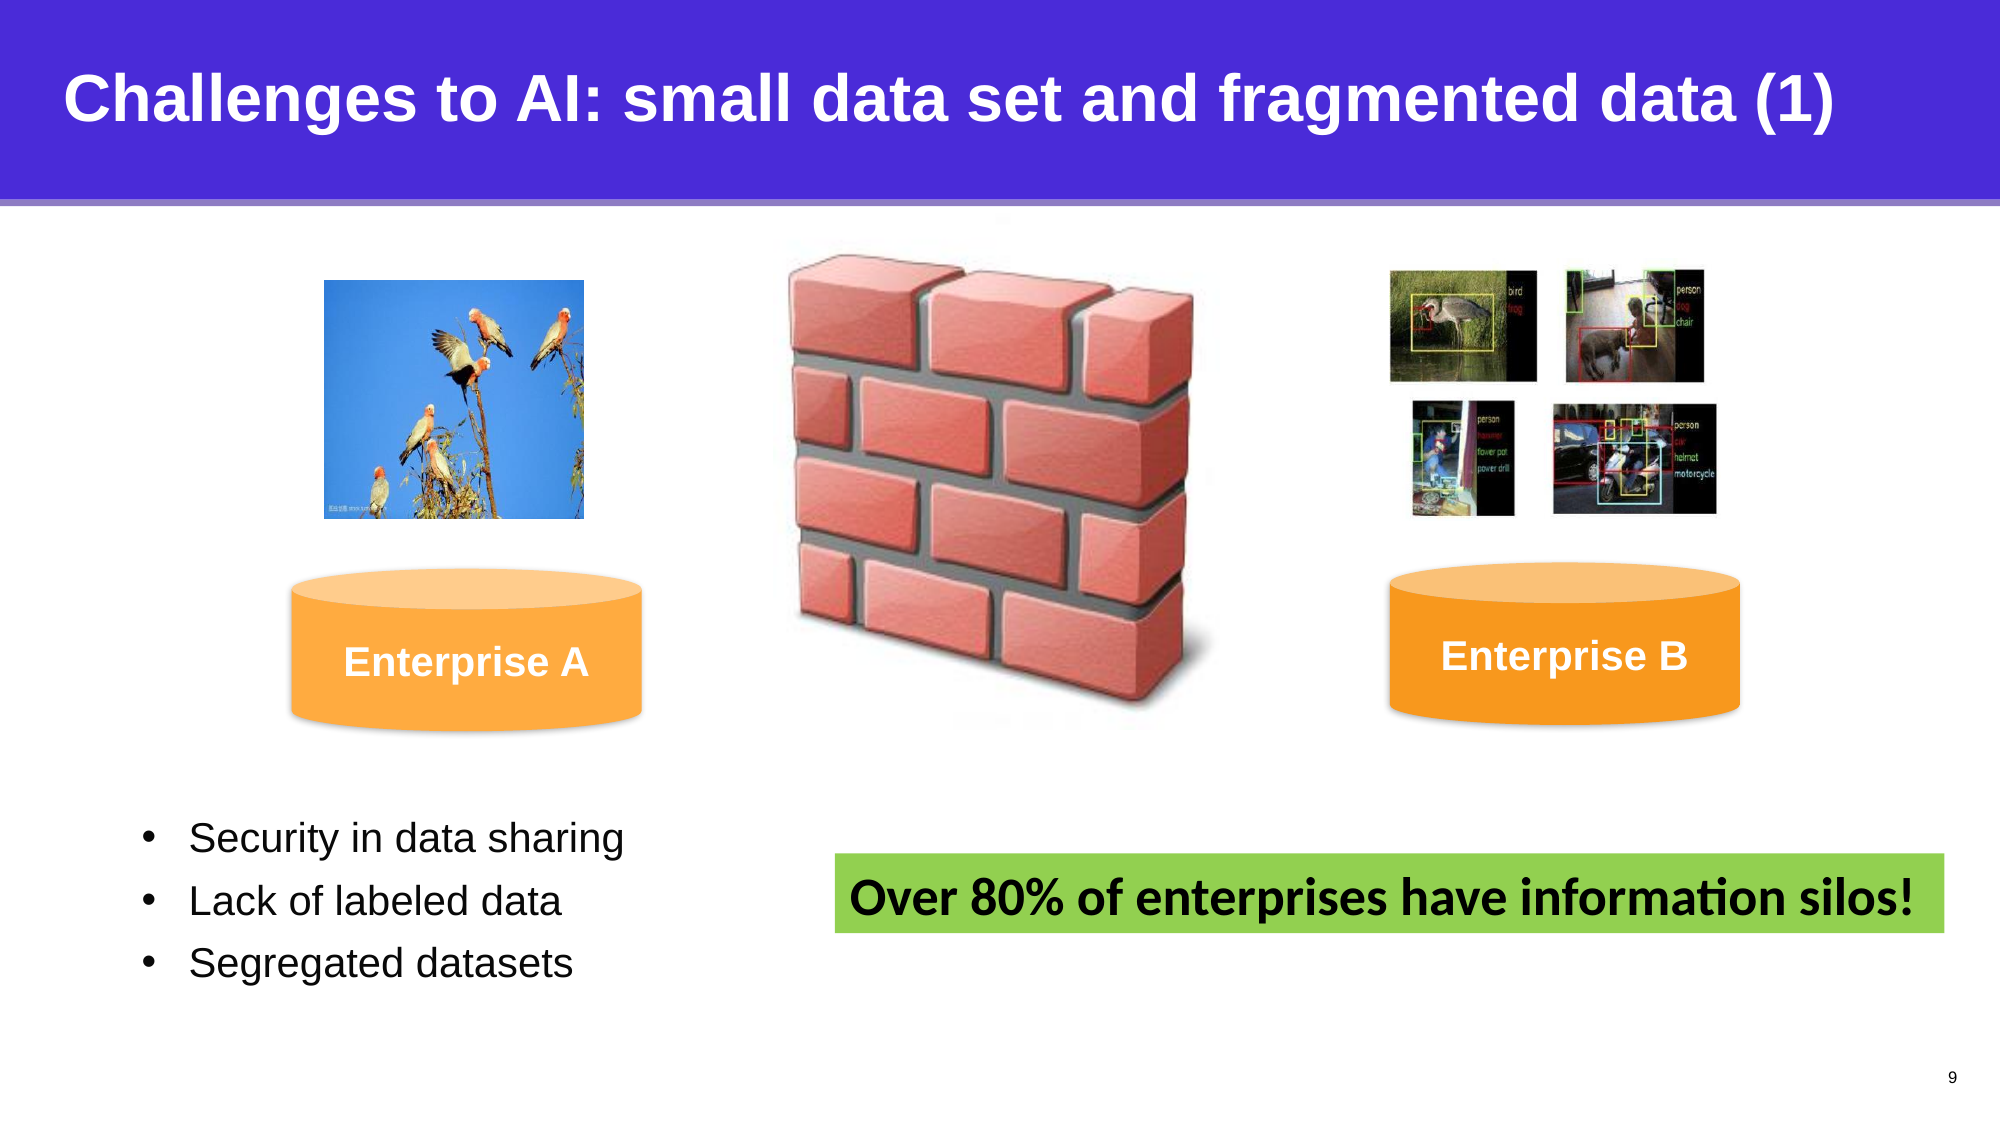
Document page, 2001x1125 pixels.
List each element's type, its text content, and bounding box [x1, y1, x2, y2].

picture [324, 280, 584, 519]
text_box Enterprise A [290, 567, 643, 732]
text_box Enterprise B [1389, 561, 1741, 726]
picture [773, 208, 1220, 730]
picture [1389, 258, 1721, 521]
text_box Security in data sharing Lack of labeled data Segregated datasets [141, 811, 792, 1034]
text_box Over 80% of enterprises have information silos! [834, 853, 1945, 934]
title Challenges to AI: small data set and fragmented data (1) [43, 34, 1907, 161]
